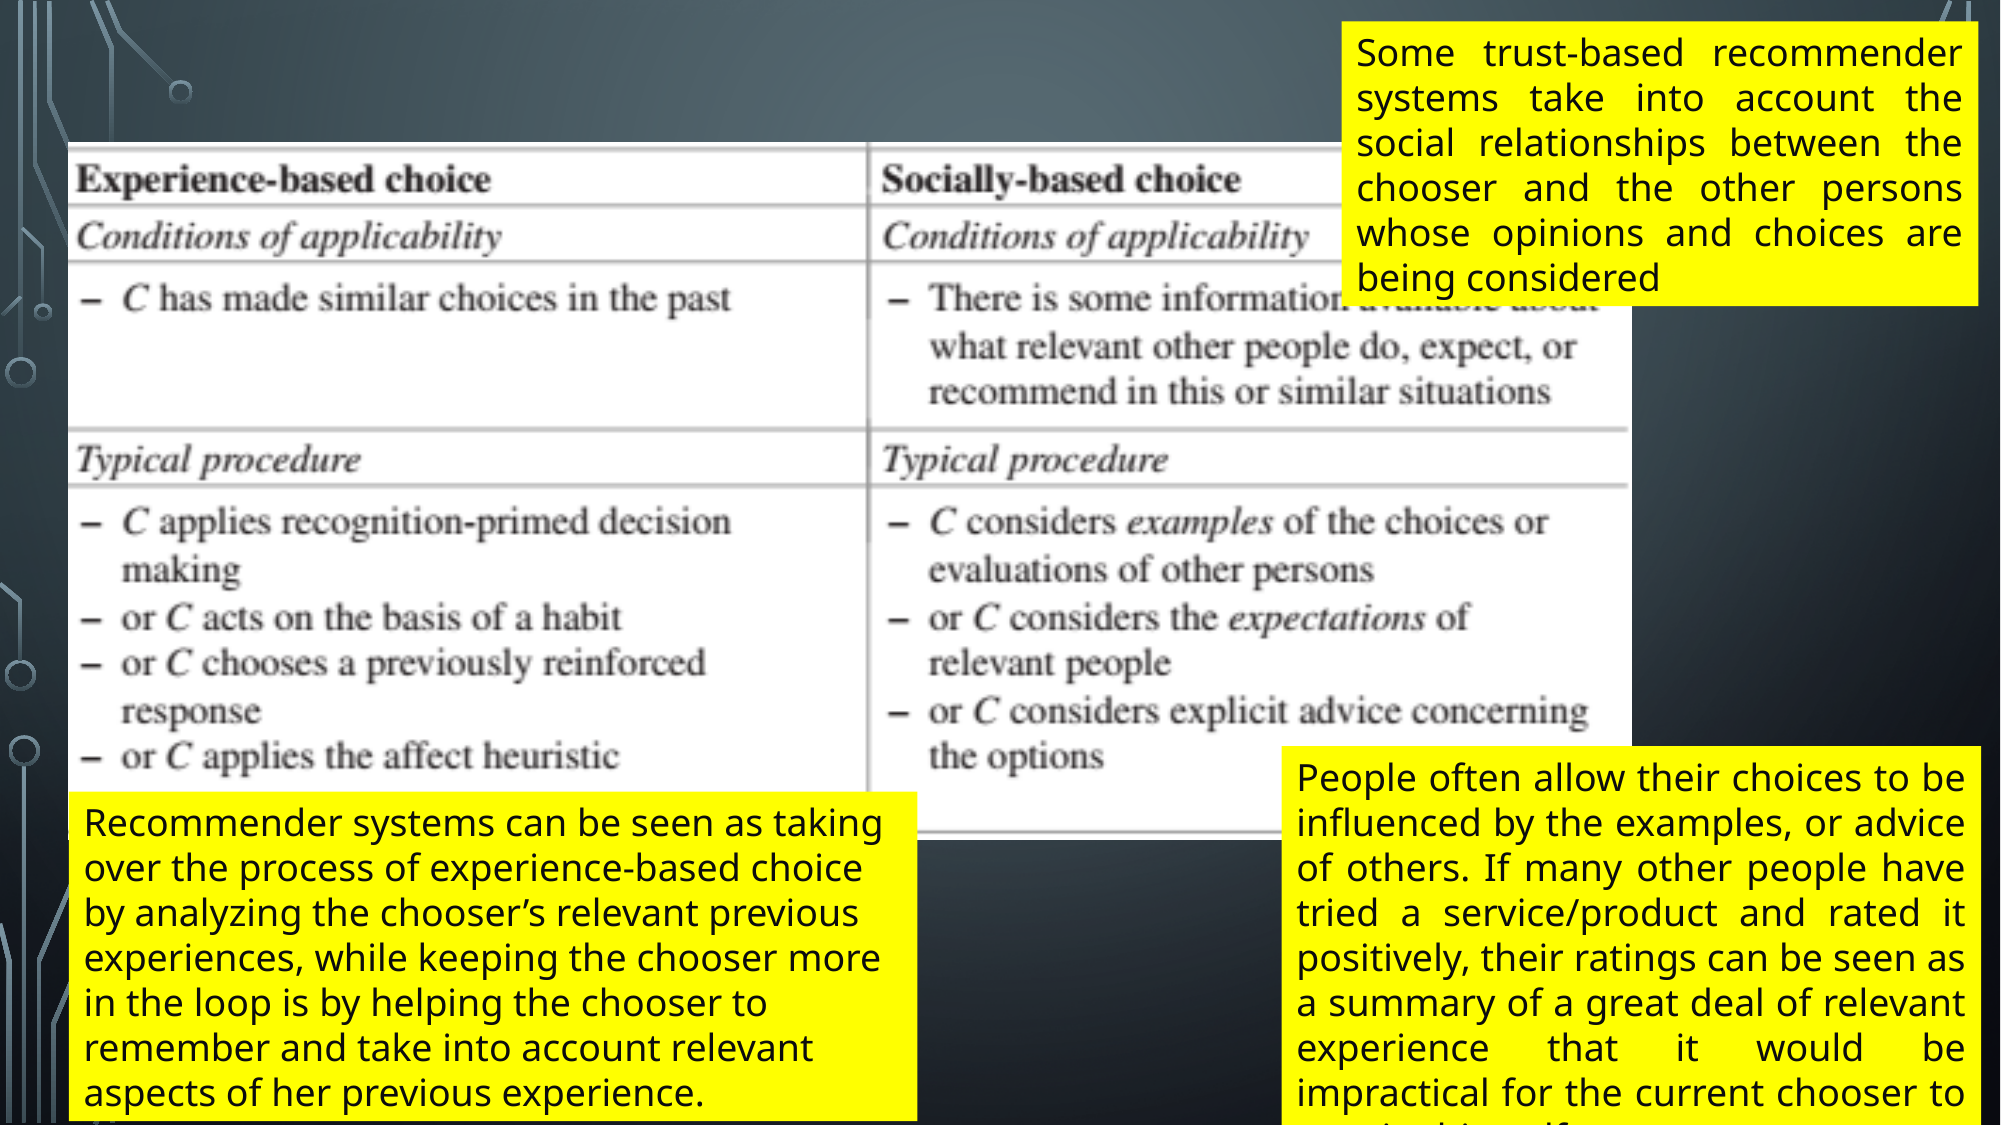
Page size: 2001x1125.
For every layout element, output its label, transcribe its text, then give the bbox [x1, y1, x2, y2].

text_box Recommender systems can be seen as taking over the process of experience-based choice by analyzing the chooser’s relevant previous experiences, while keeping the chooser more in the loop is by helping the chooser to remember and take into account relevant aspects of her previous experience. [68, 840, 918, 1122]
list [68, 142, 1632, 840]
text_box Some trust-based recommender systems take into account the social relationships between the chooser and the other persons whose opinions and choices are being considered [1341, 21, 1979, 307]
text_box People often allow their choices to be influenced by the examples, or advice of others. If many other people have tried a service/product and rated it positively, their ratings can be seen as a summary of a great deal of relevant experience that it would be impractical for the current chooser to acquire himself. [1281, 746, 1982, 1125]
